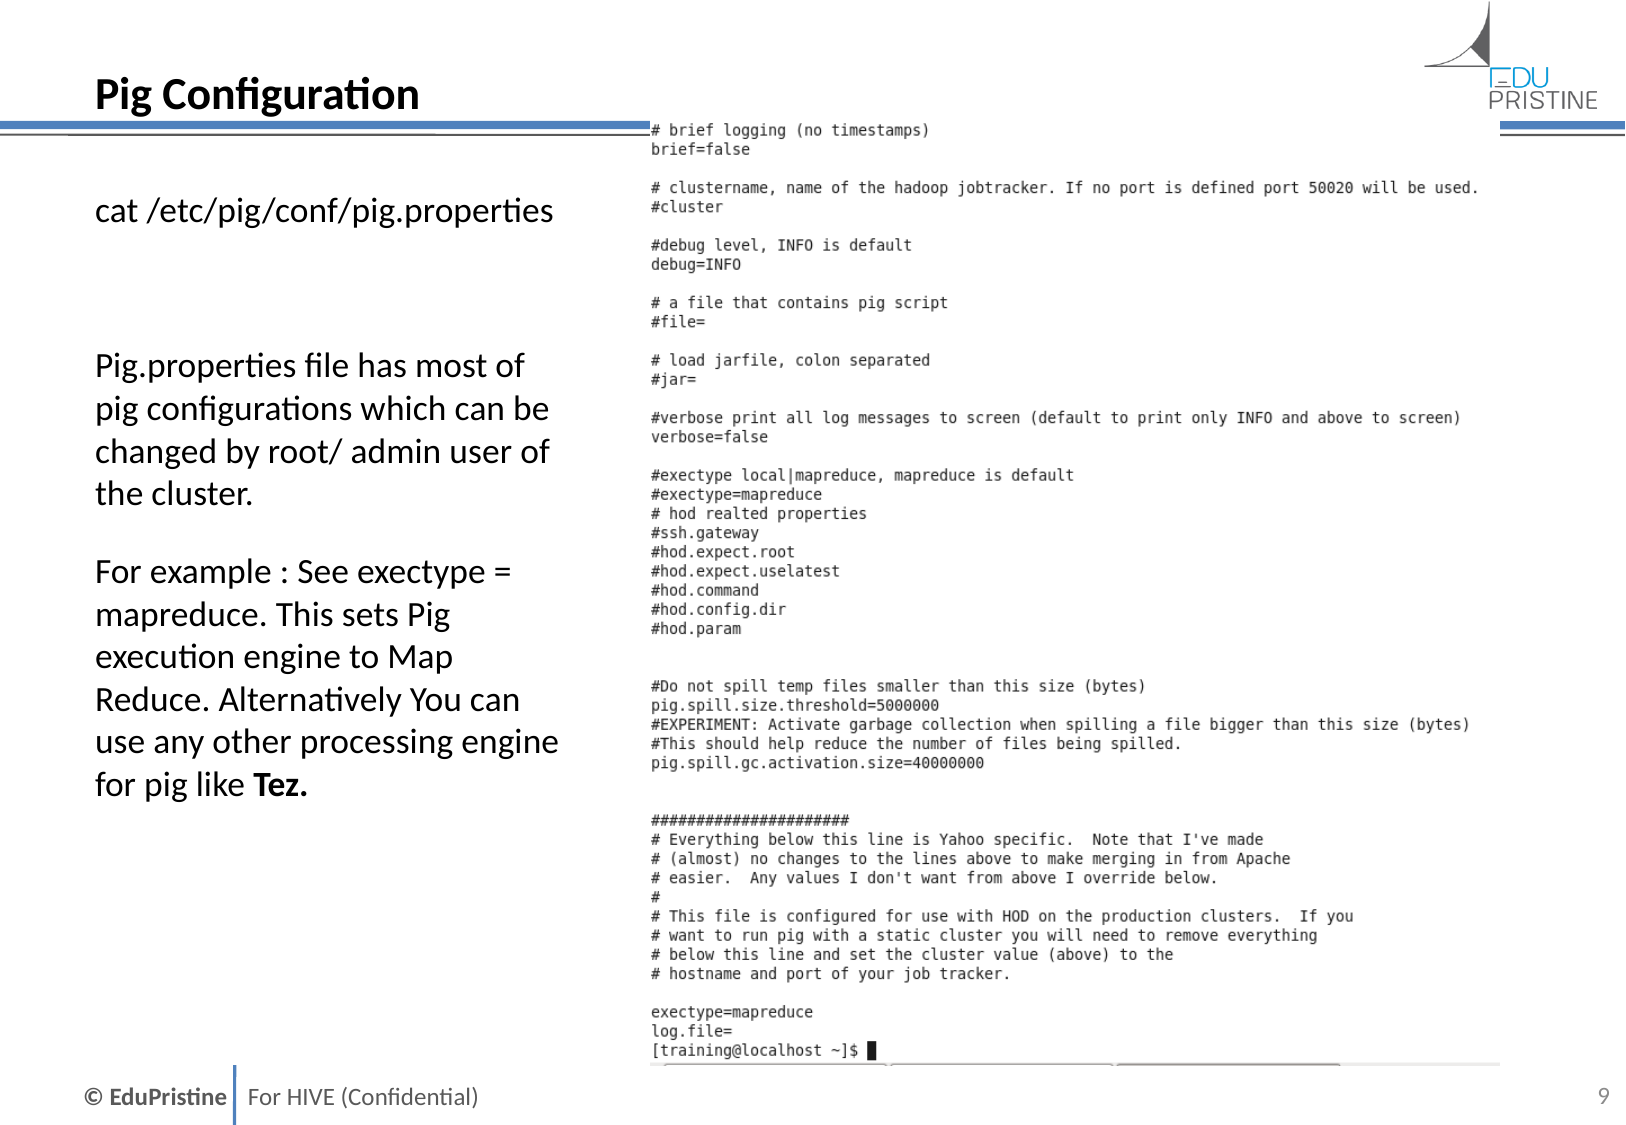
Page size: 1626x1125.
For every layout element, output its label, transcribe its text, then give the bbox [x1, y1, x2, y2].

list cat /etc/pig/conf/pig.properties Pig.properties file has most of pig configurations which can be changed by root/ admin user of the cluster. For example : See exectype = mapreduce. This sets Pig execution engine to Map Reduce. Alternatively You can use any other processing engine for pig like Tez. [87, 179, 575, 1000]
slide_number 9 [1543, 1065, 1625, 1125]
title Pig Configuration [87, 10, 1416, 126]
picture [1424, 1, 1597, 109]
picture [649, 112, 1501, 1066]
